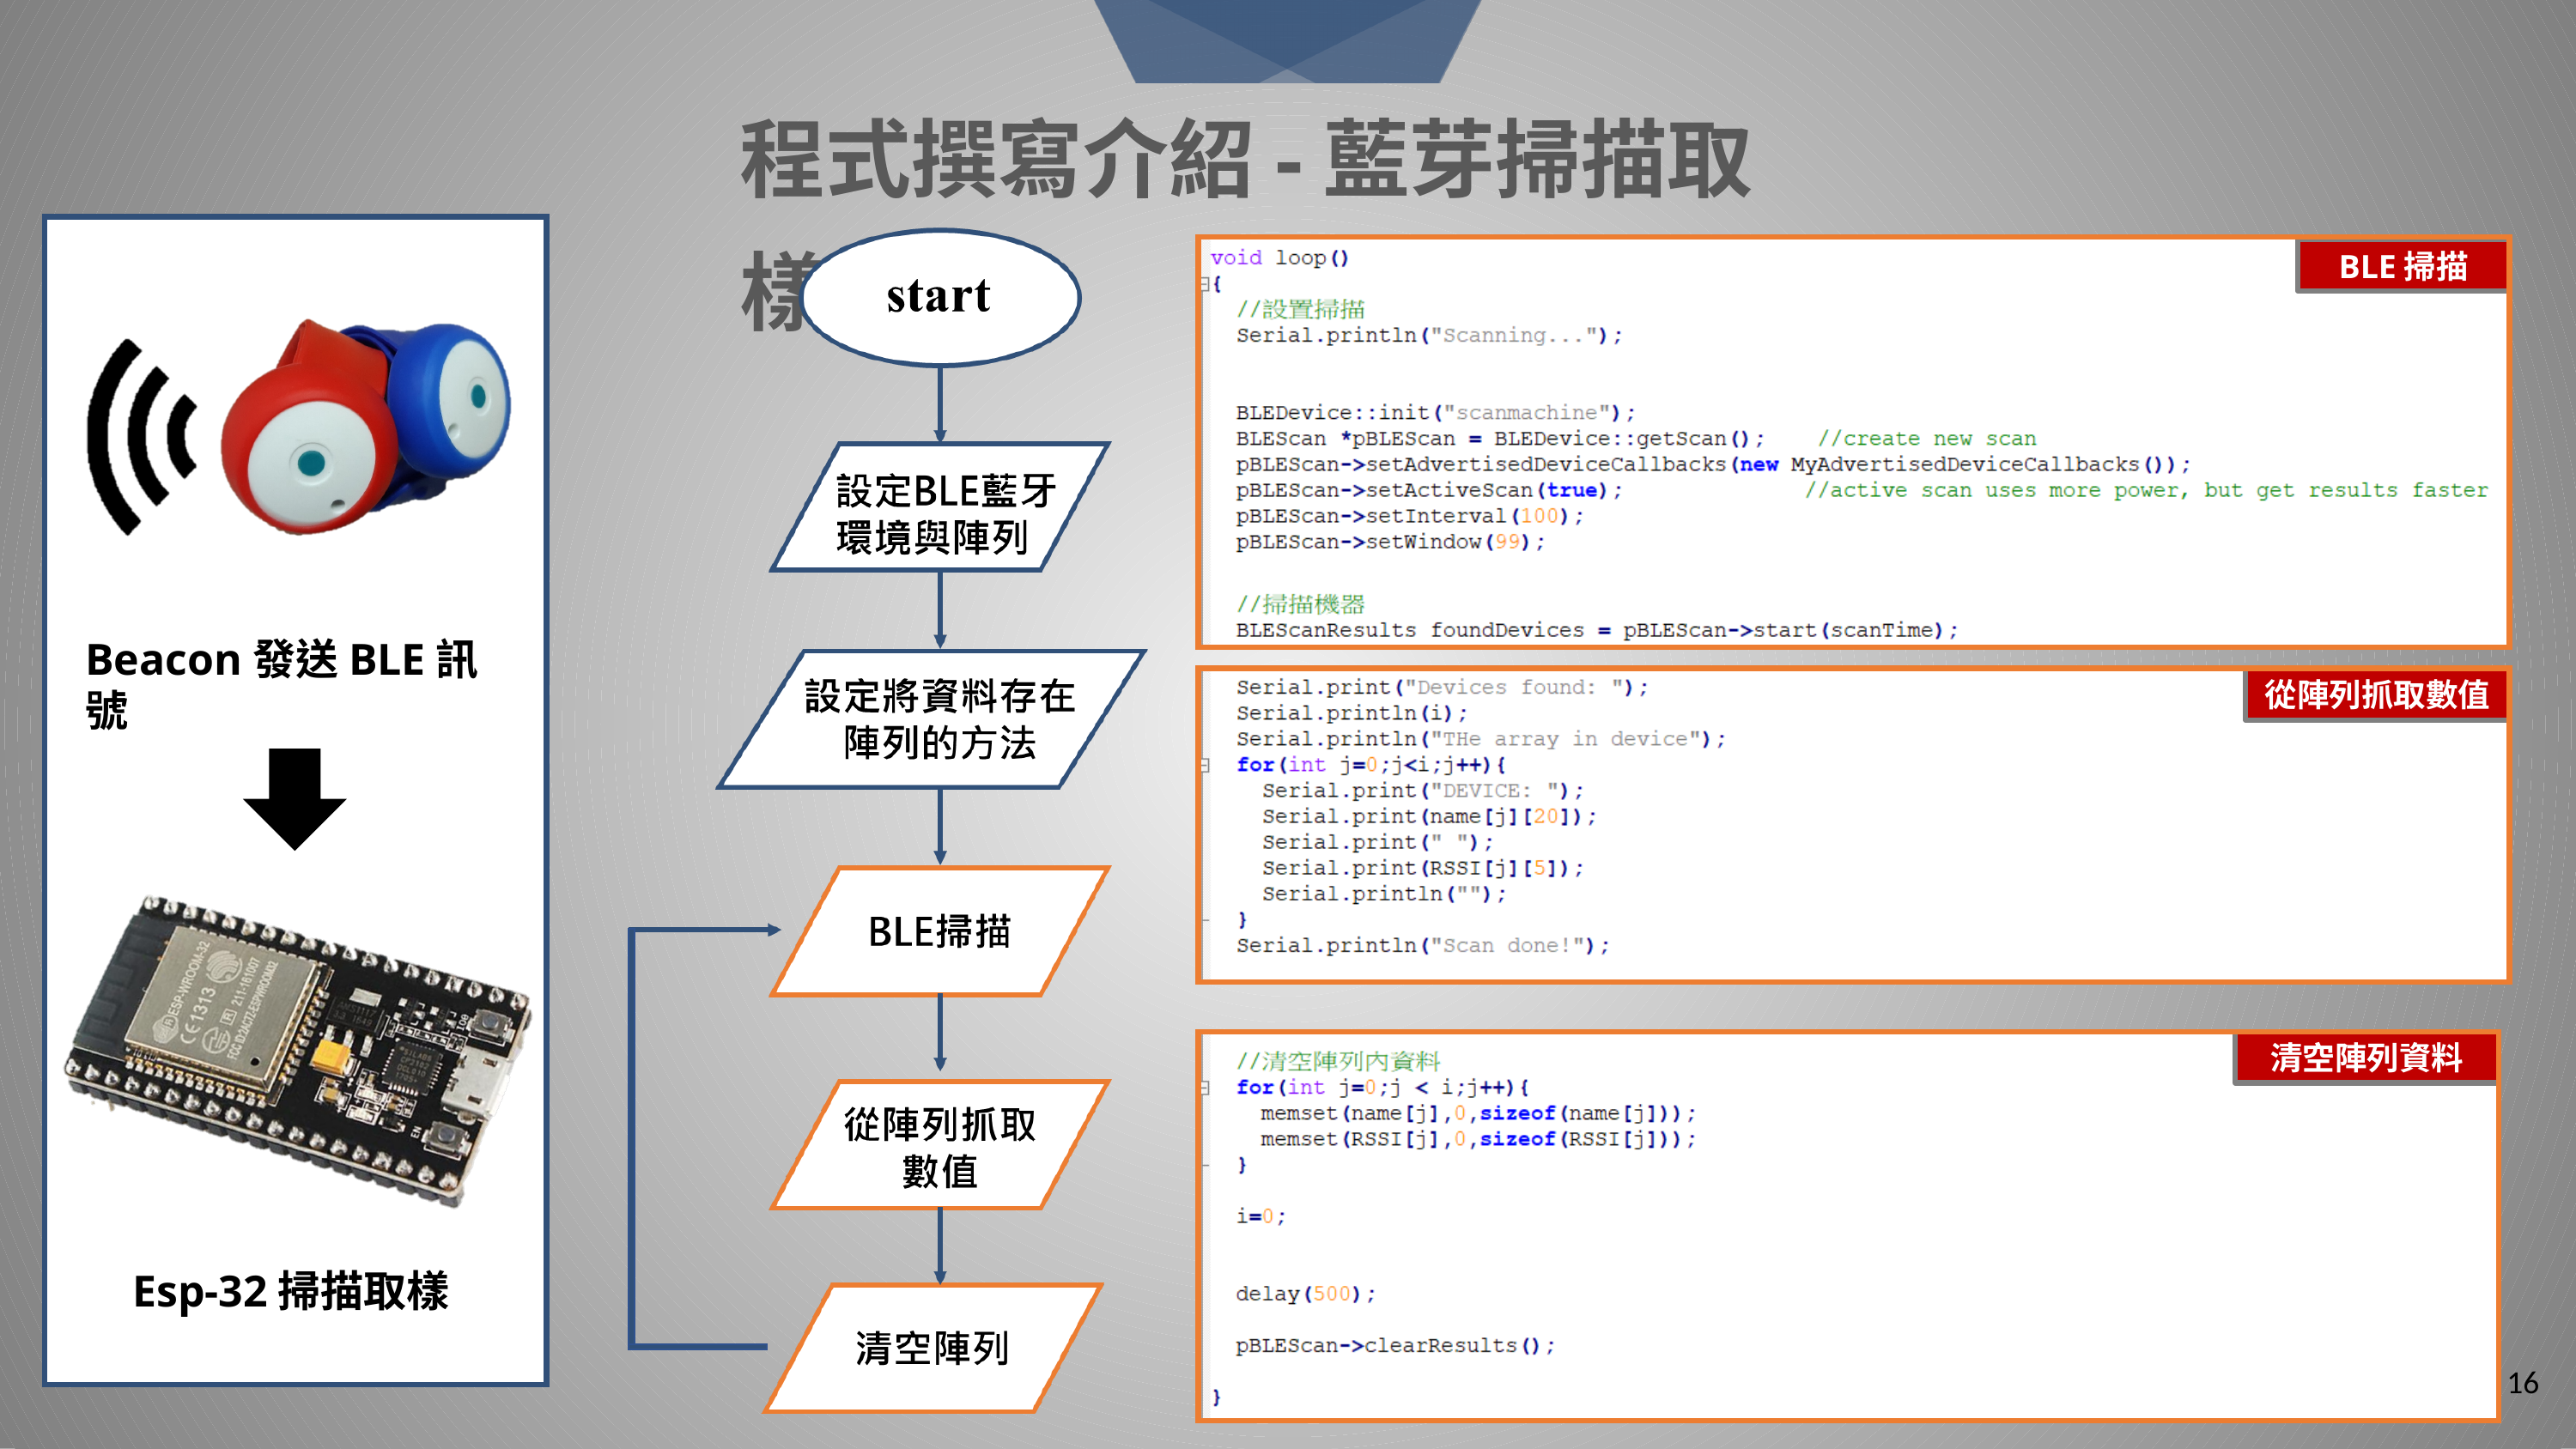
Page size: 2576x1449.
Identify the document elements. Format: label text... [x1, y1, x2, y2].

slide_number 16 [1972, 1343, 2553, 1420]
text_box [1197, 1031, 2500, 1422]
text_box [1197, 668, 2510, 983]
picture [1198, 670, 2510, 979]
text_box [1198, 236, 2510, 648]
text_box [726, 0, 1838, 340]
picture [611, 227, 1148, 1414]
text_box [0, 216, 611, 1385]
picture [1198, 1031, 2500, 1419]
